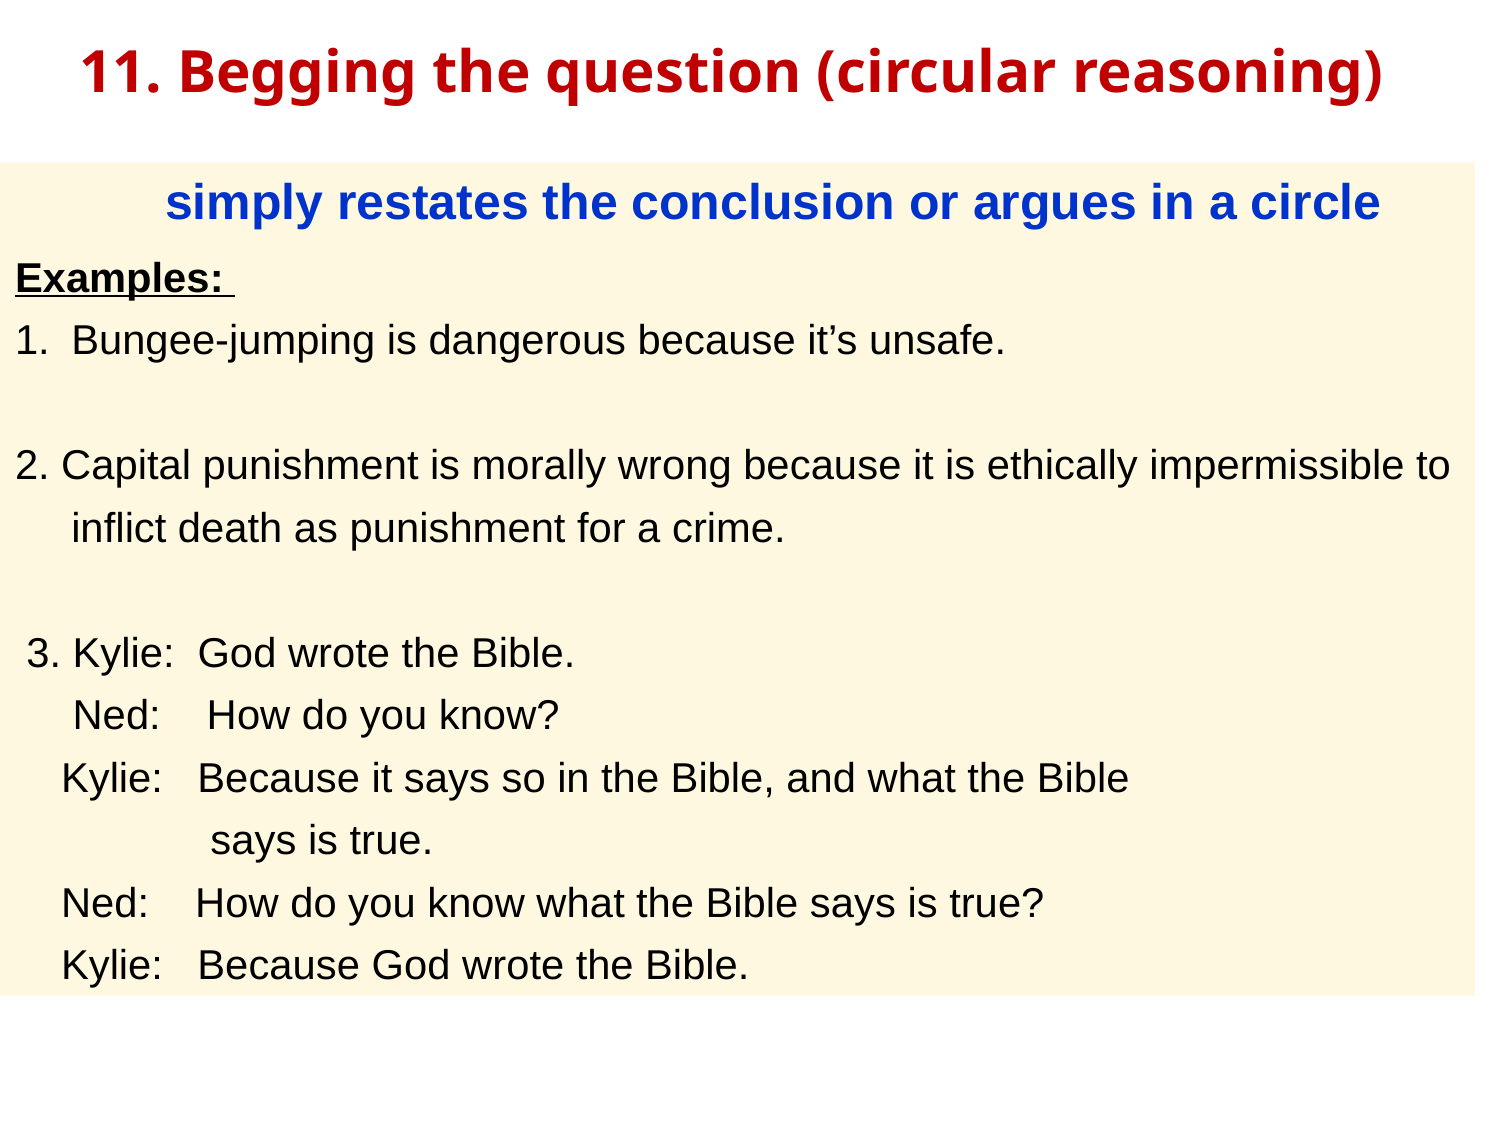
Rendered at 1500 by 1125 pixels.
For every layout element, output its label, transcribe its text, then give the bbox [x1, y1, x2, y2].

text_box simply restates the conclusion or argues in a circle Examples: Bungee-jumping is dangerous because it’s unsafe. 2. Capital punishment is morally wrong because it is ethically impermissible to inﬂict death as punishment for a crime. 3. Kylie: God wrote the Bible. Ned: How do you know? Kylie: Because it says so in the Bible, and what the Bible says is true. Ned: How do you know what the Bible says is true? Kylie: Because God wrote the Bible. [0, 162, 1475, 996]
text_box 11. Begging the question (circular reasoning) [0, 0, 1463, 138]
